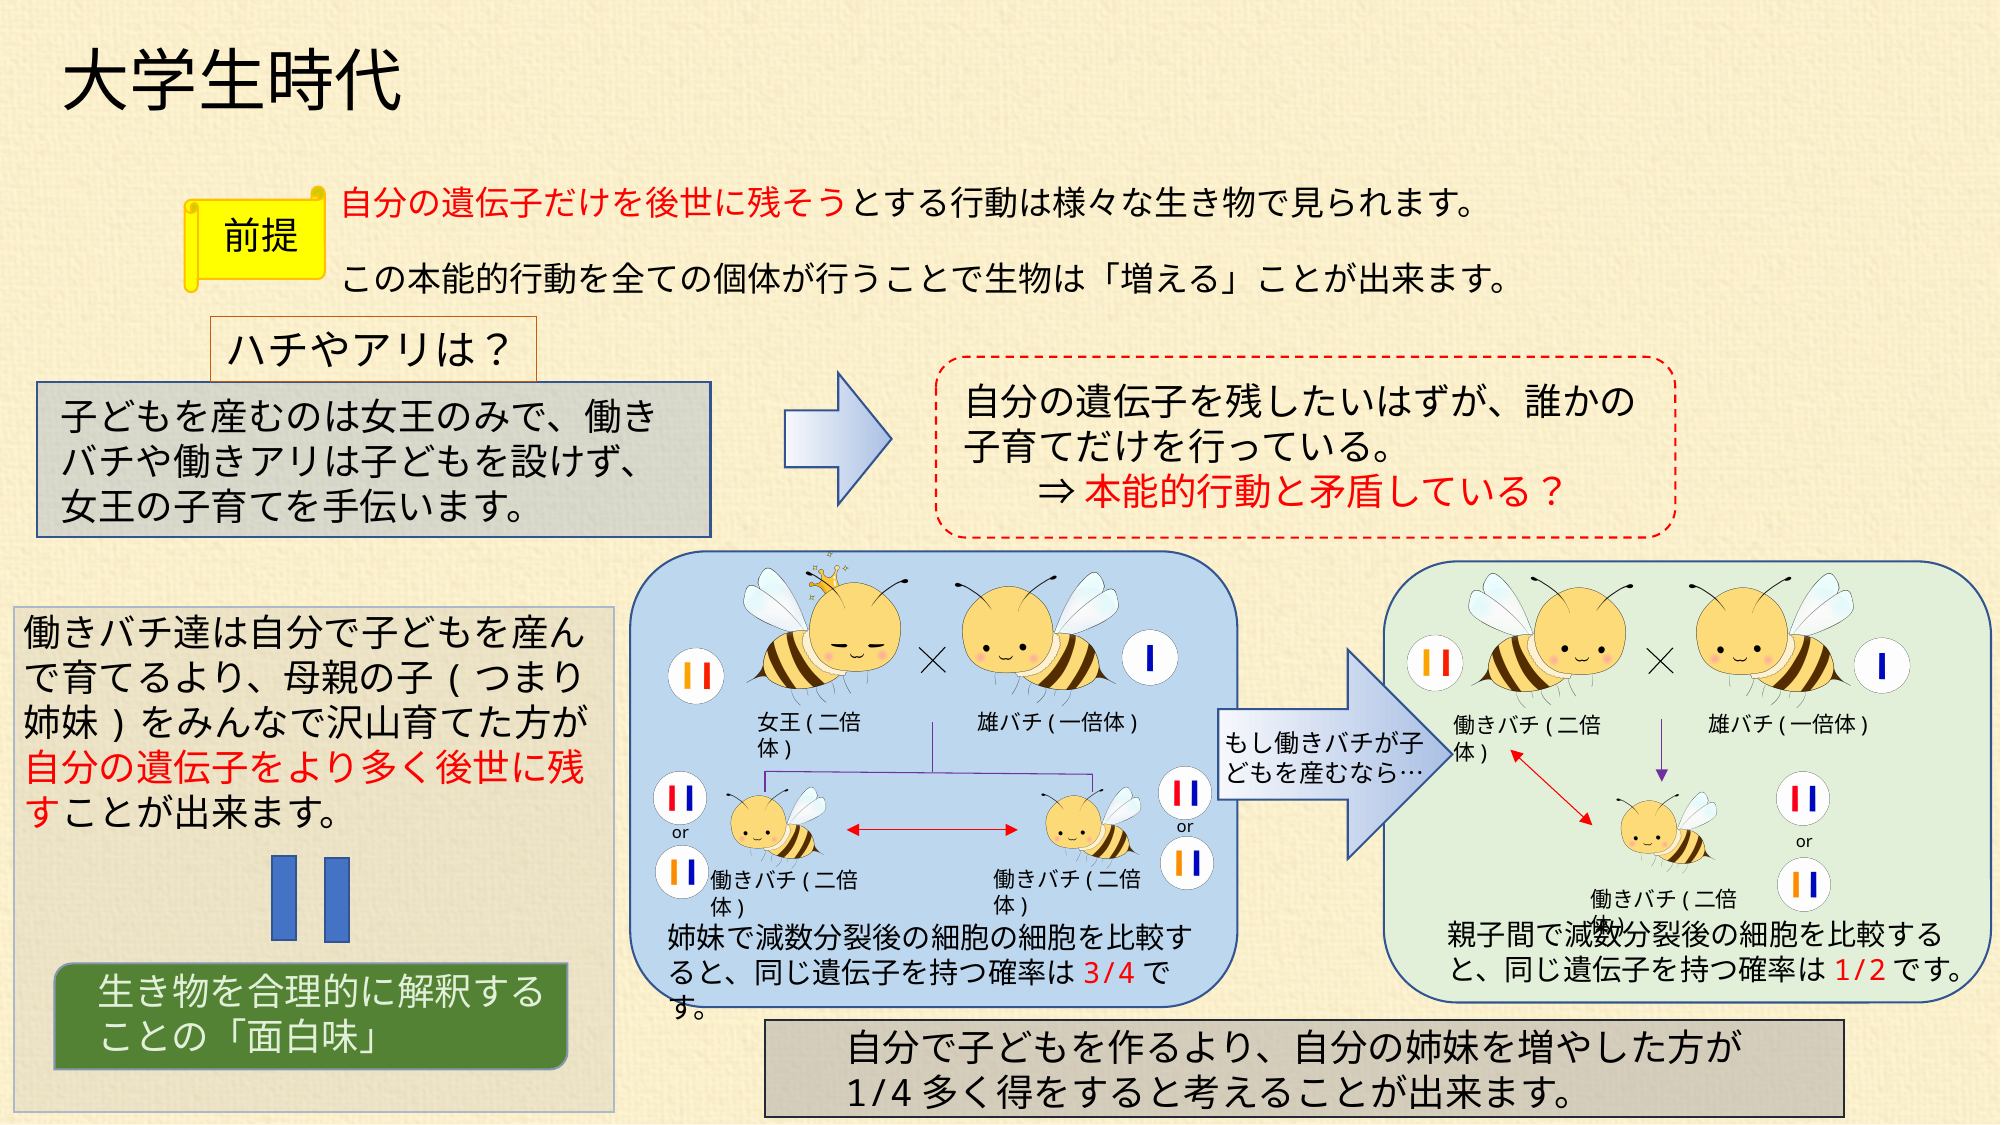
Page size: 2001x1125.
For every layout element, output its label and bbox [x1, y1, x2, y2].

text_box [1510, 749, 1593, 826]
text_box [1642, 642, 1679, 678]
text_box [836, 771, 1036, 775]
text_box [271, 855, 350, 942]
text_box [914, 641, 951, 678]
picture [0, 0, 2000, 1124]
